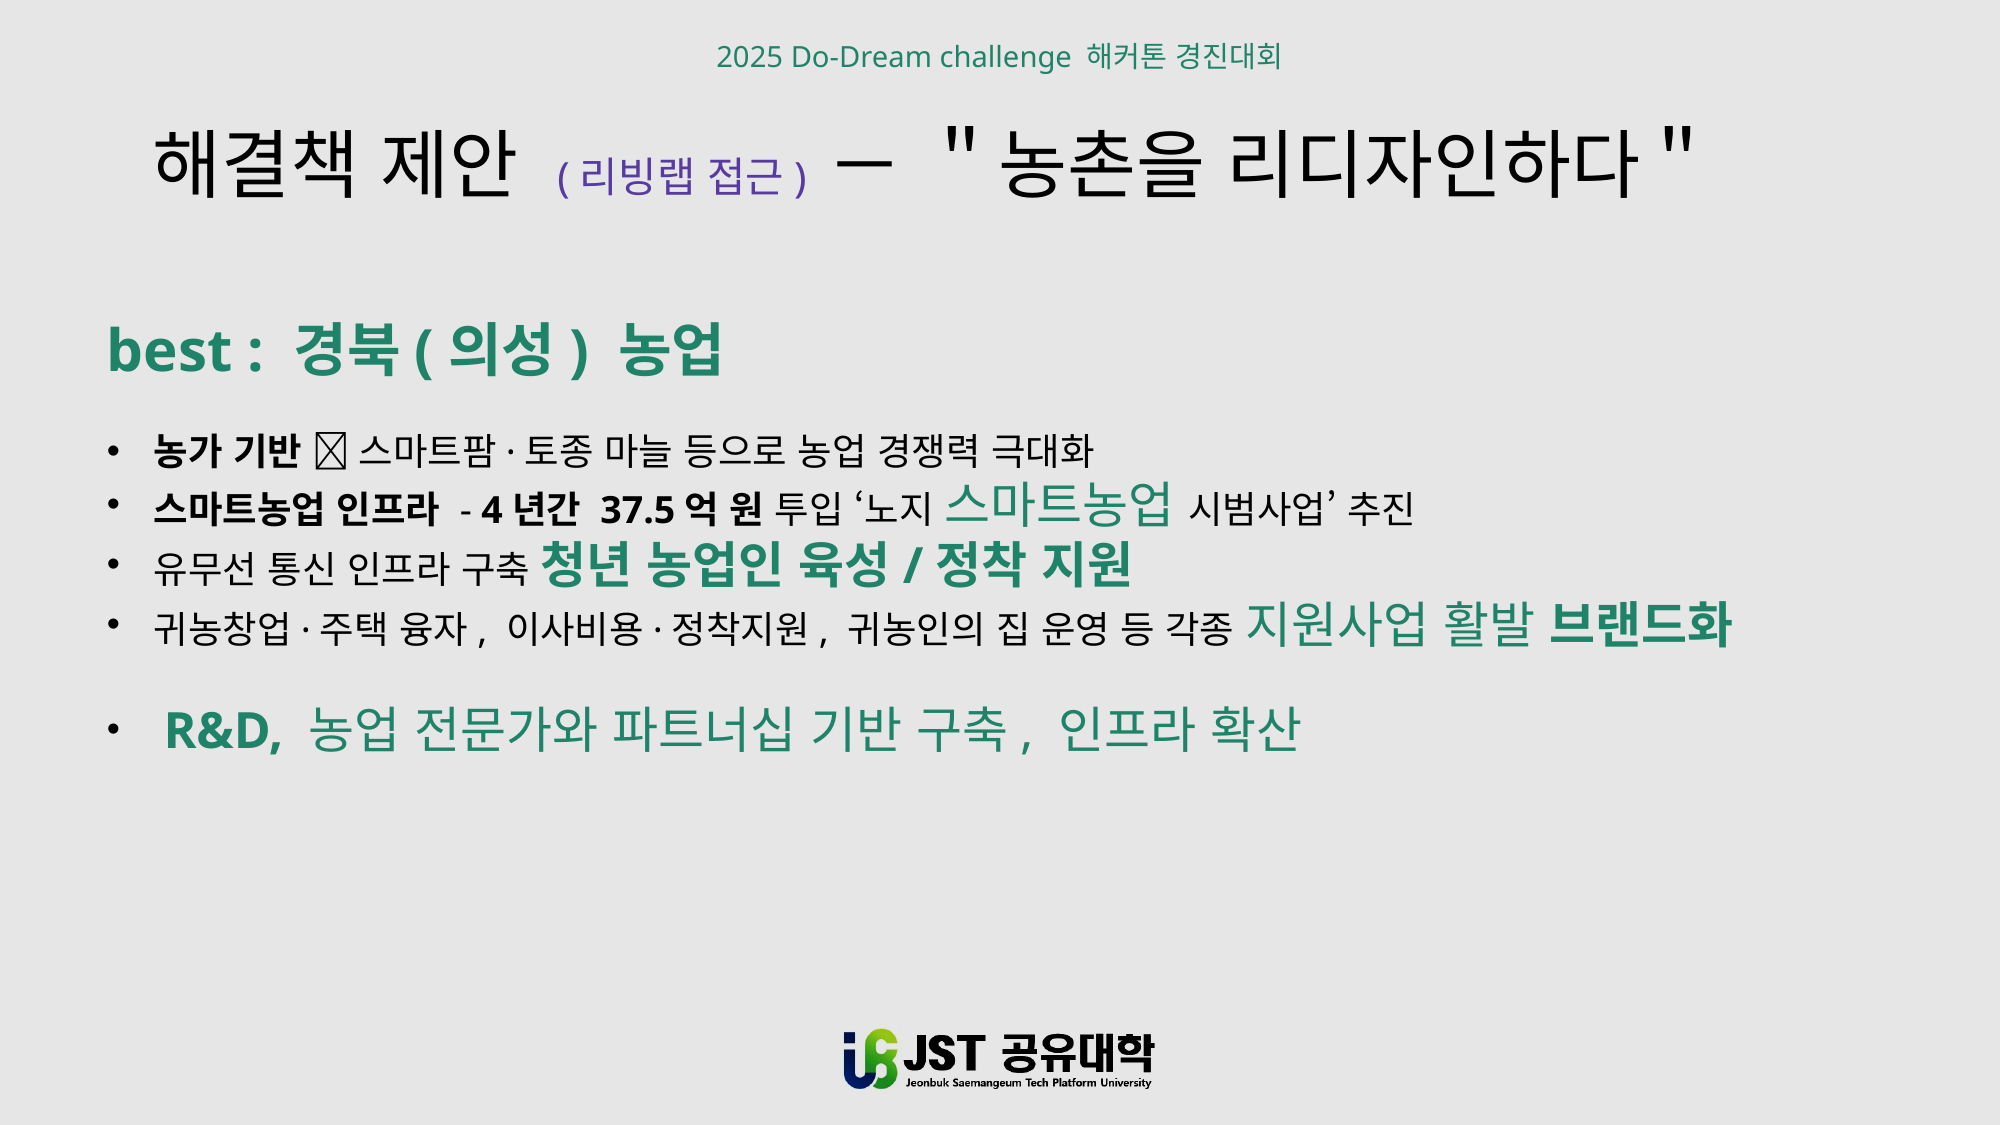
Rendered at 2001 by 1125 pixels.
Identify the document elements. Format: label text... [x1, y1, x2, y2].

picture [838, 1023, 1162, 1096]
text_box 2025 Do-Dream challenge 해커톤 경진대회 [499, 31, 1501, 82]
text_box best : 경북(의성) 농업 농가 기반  스마트팜·토종 마늘 등으로 농업 경쟁력 극대화 스마트농업 인프라 - 4년간 37.5억 원 투입 ‘노지 스마트농업 시범사업’ 추진 유무선 통신 인프라 구축 청년 농업인 육성/정착 지원 귀농창업·주택 융자, 이사비용·정착지원, 귀농인의 집 운영 등 각종 지원사업 활발 브랜드화 R&D, 농업 전문가와 파트너십 기반 구축, 인프라 확산 [92, 305, 1908, 766]
title 해결책 제안 (리빙랩 접근) － ＂농촌을 리디자인하다＂ [137, 59, 1863, 278]
